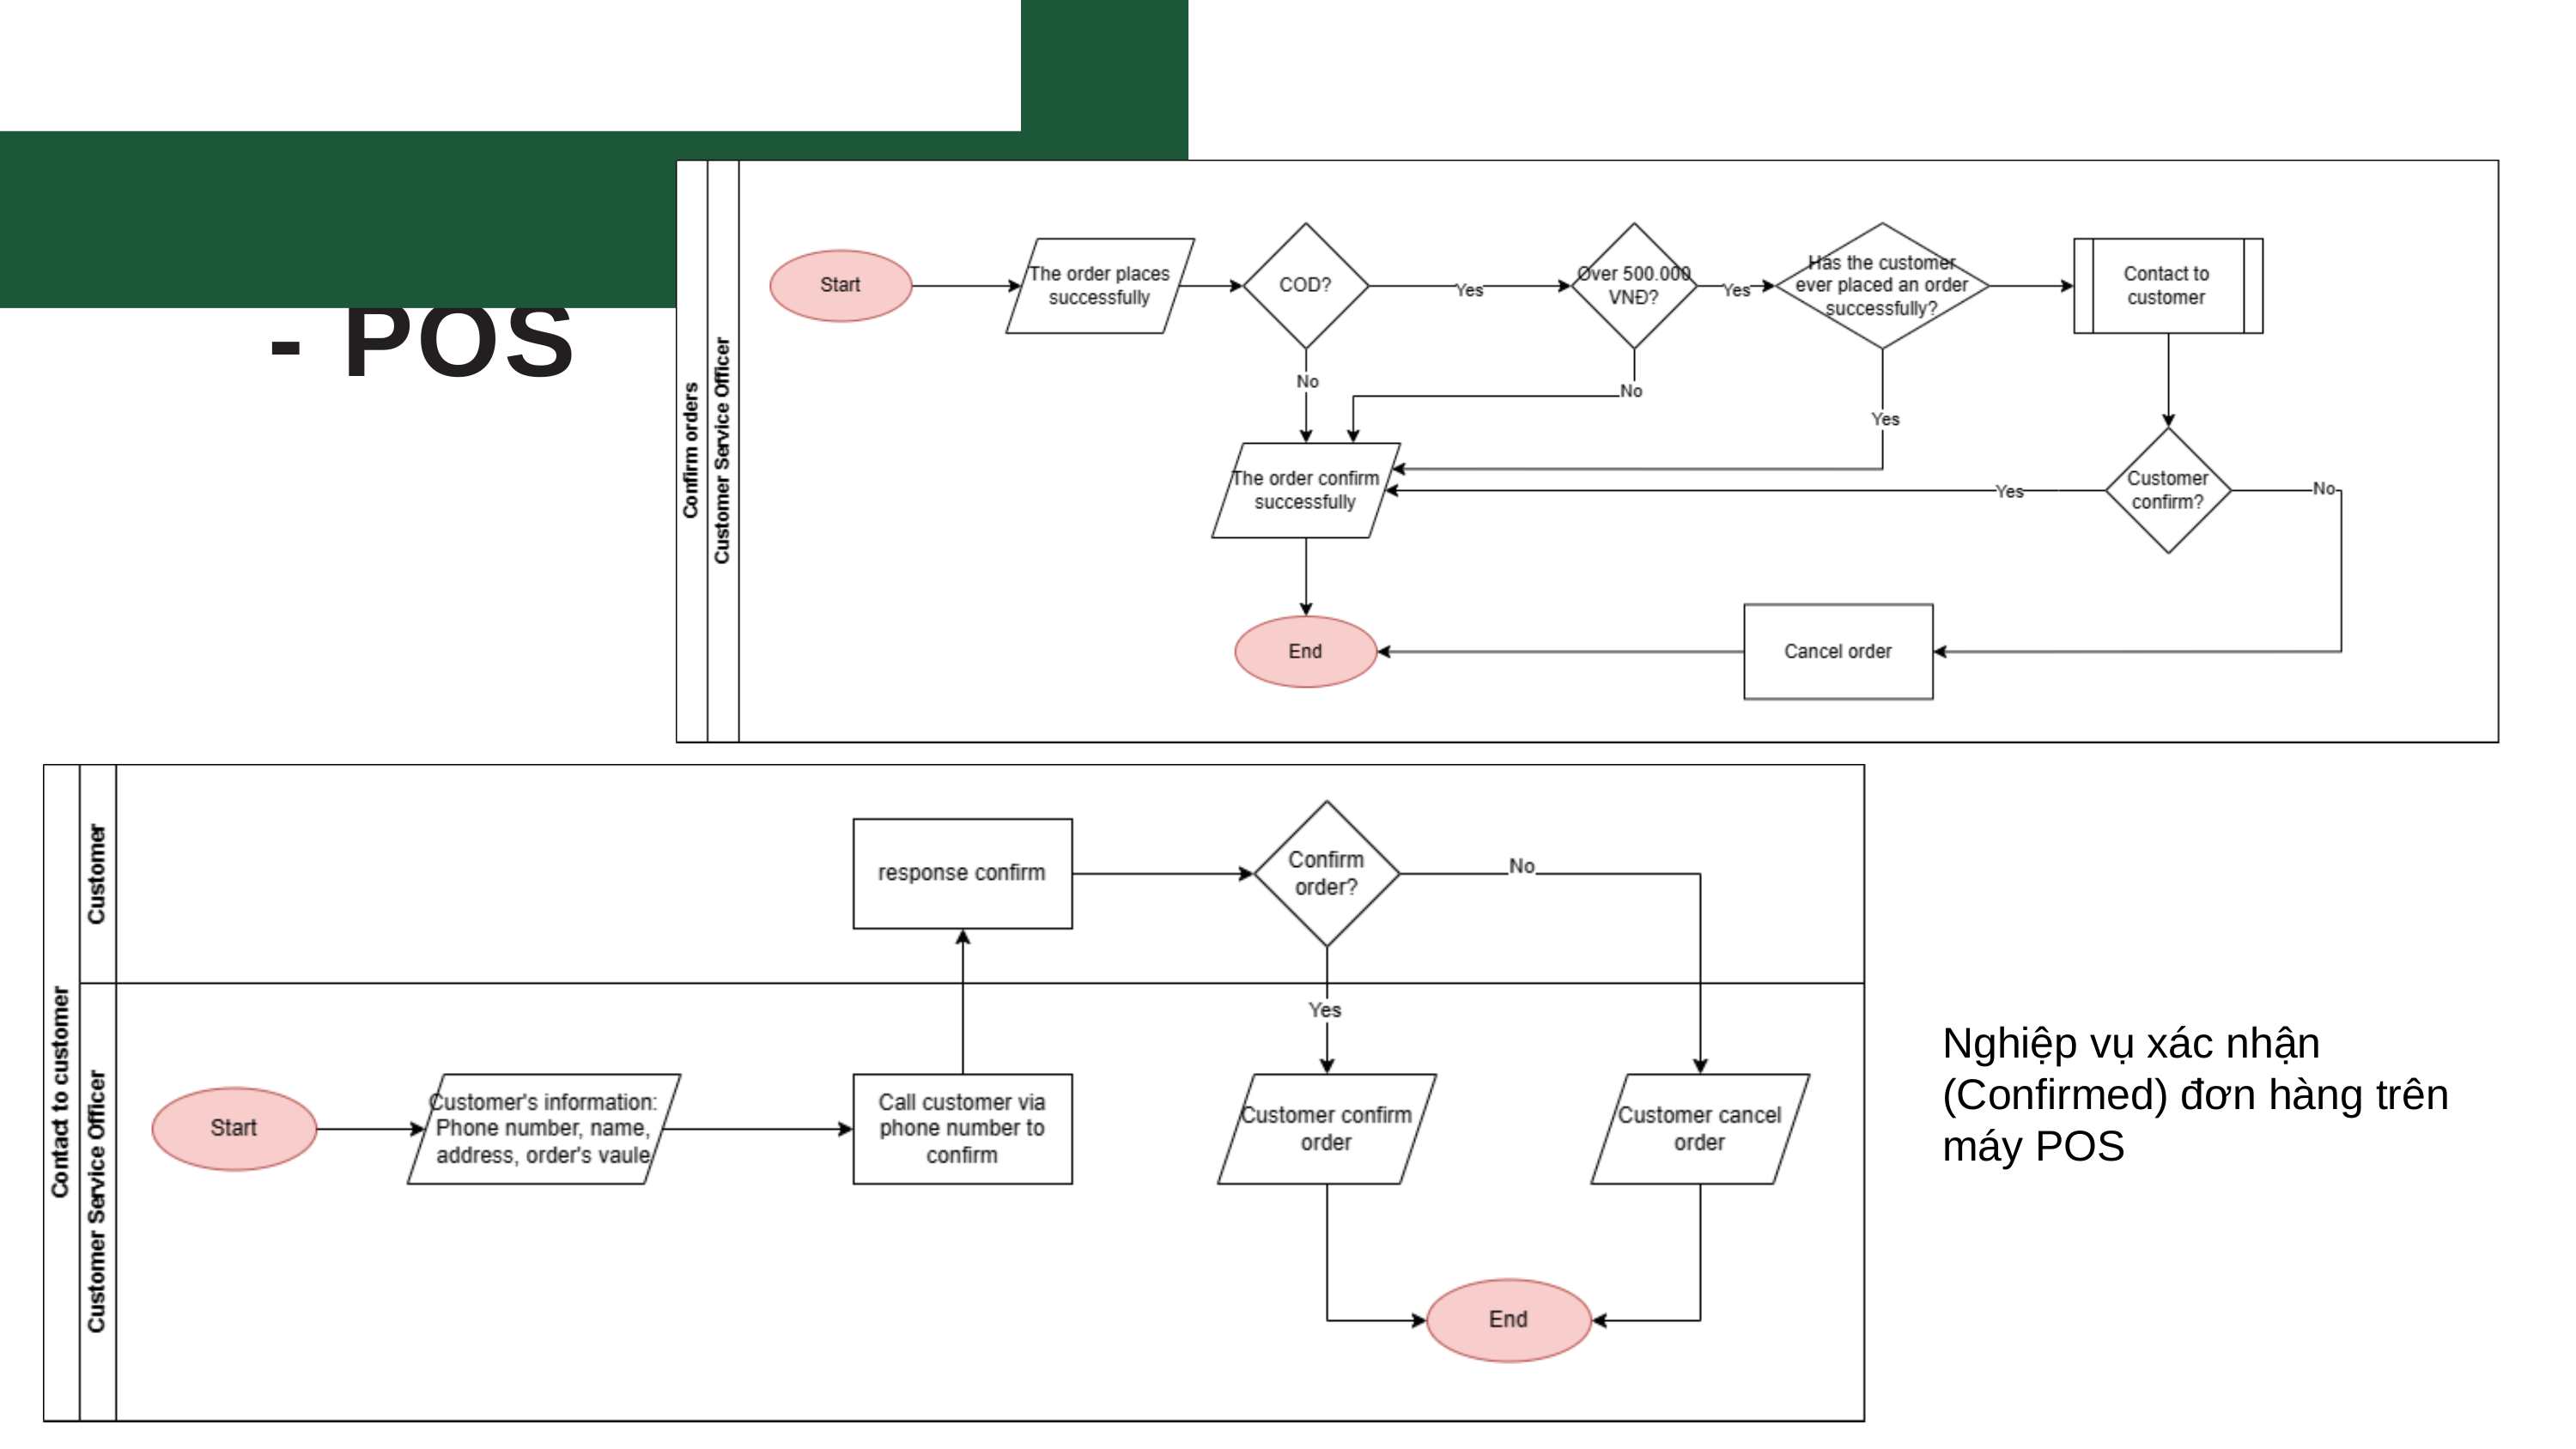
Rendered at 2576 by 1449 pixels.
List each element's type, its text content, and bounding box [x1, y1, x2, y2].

picture [676, 160, 2501, 743]
text_box Nghiệp vụ xác nhận (Confirmed) đơn hàng trên máy POS [1929, 1008, 2531, 1176]
text_box Home - POS [268, 309, 672, 398]
picture [42, 764, 1868, 1422]
text_box [0, 0, 1189, 309]
